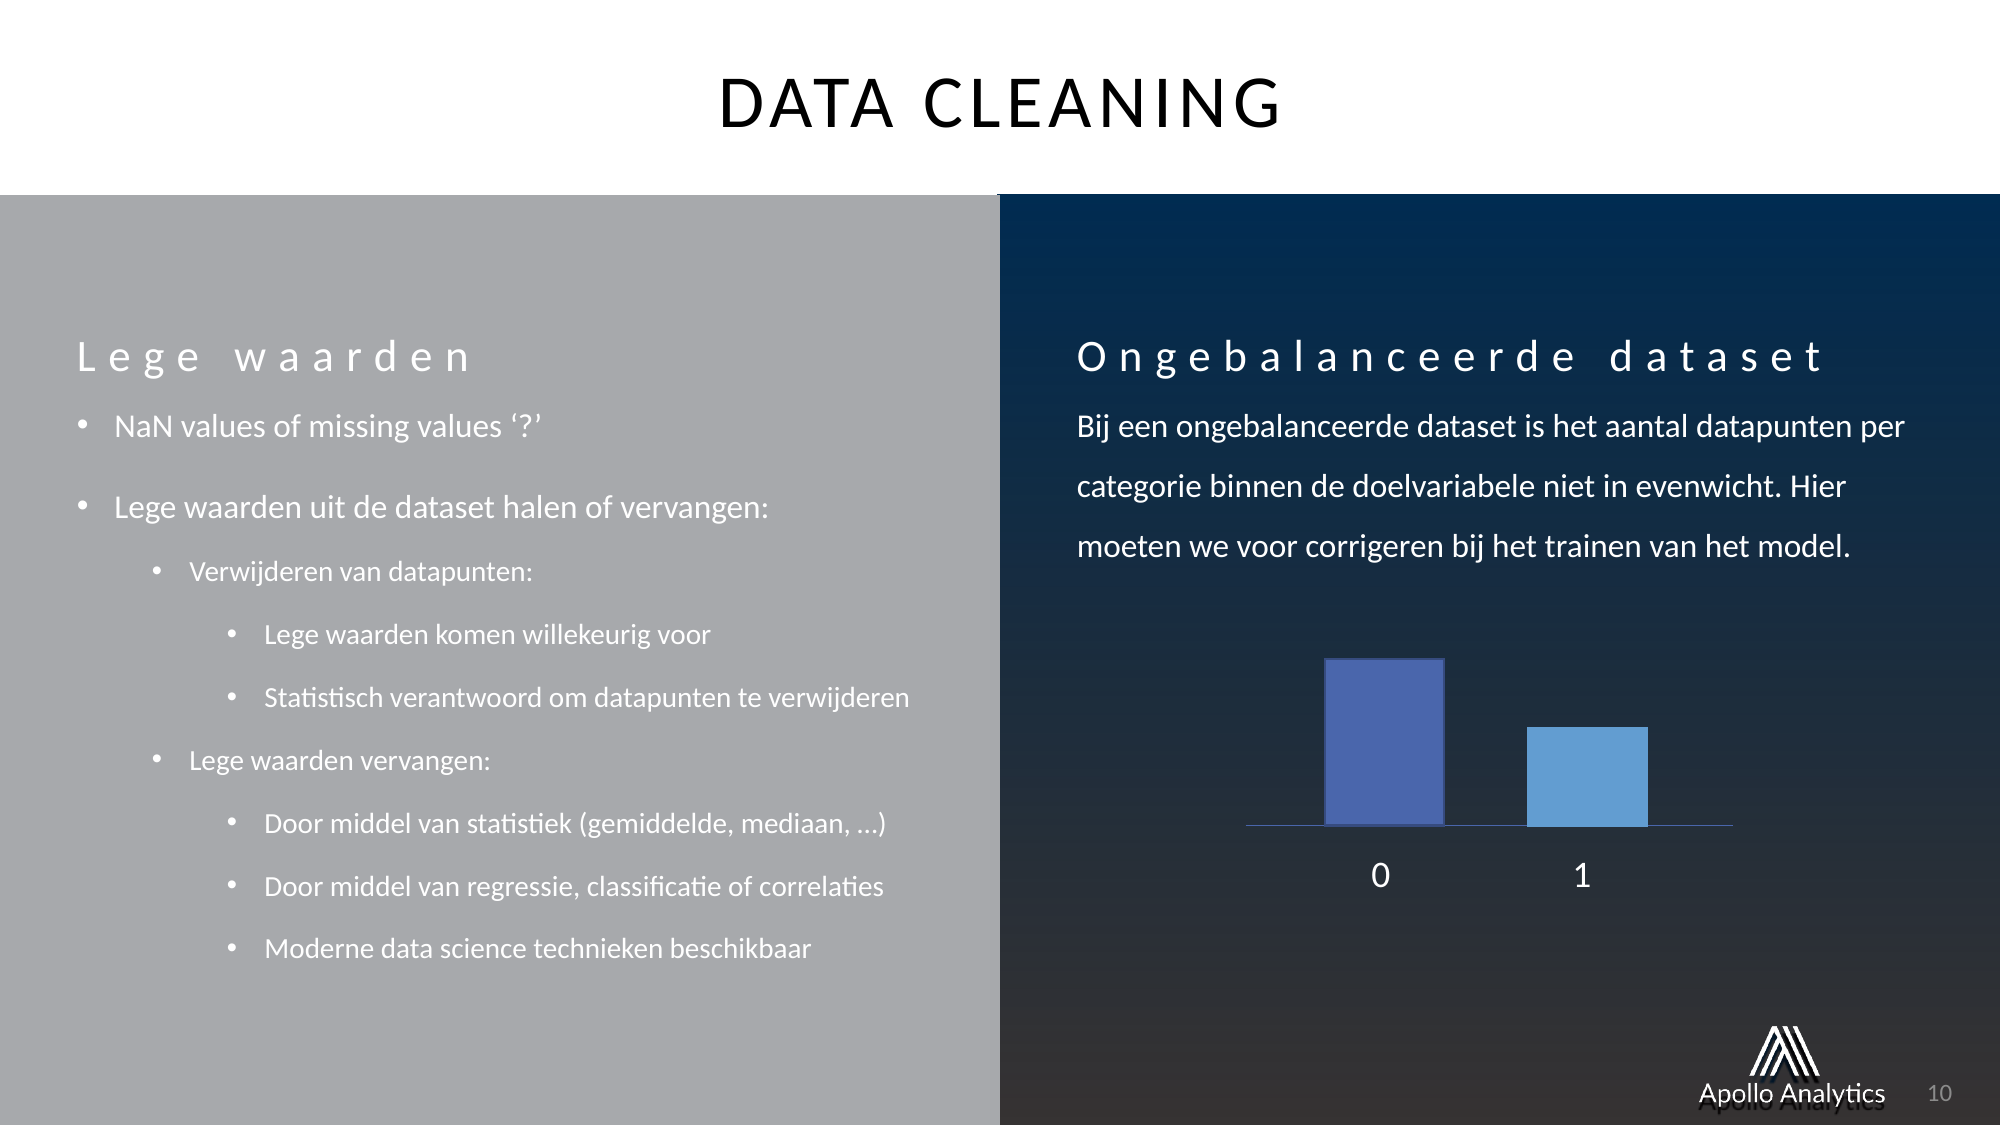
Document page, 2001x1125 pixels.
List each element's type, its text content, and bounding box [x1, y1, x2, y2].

list NaN values of missing values ‘?’ Lege waarden uit de dataset halen of vervangen: Verwijderen van datapunten: Lege waarden komen willekeurig voor Statistisch verantwoord om datapunten te verwijderen Lege waarden vervangen: Door middel van statistiek (gemiddelde, mediaan, …) Door middel van regressie, classificatie of correlaties Moderne data science technieken beschikbaar [76, 384, 923, 989]
text_box [1324, 658, 1445, 825]
text_box 0 1 [1331, 843, 1784, 903]
list Lege waarden [76, 299, 923, 381]
list Ongebalanceerde dataset [1076, 299, 1928, 381]
slide_number 10 [1894, 1061, 1968, 1121]
text_box [1527, 727, 1648, 825]
title Data cleaning [97, 0, 1903, 196]
list Bij een ongebalanceerde dataset is het aantal datapunten per categorie binnen de doelvariabele niet in evenwicht. Hier moeten we voor corrigeren bij het trainen van het model. [1076, 384, 1928, 580]
picture [1692, 1020, 1895, 1117]
